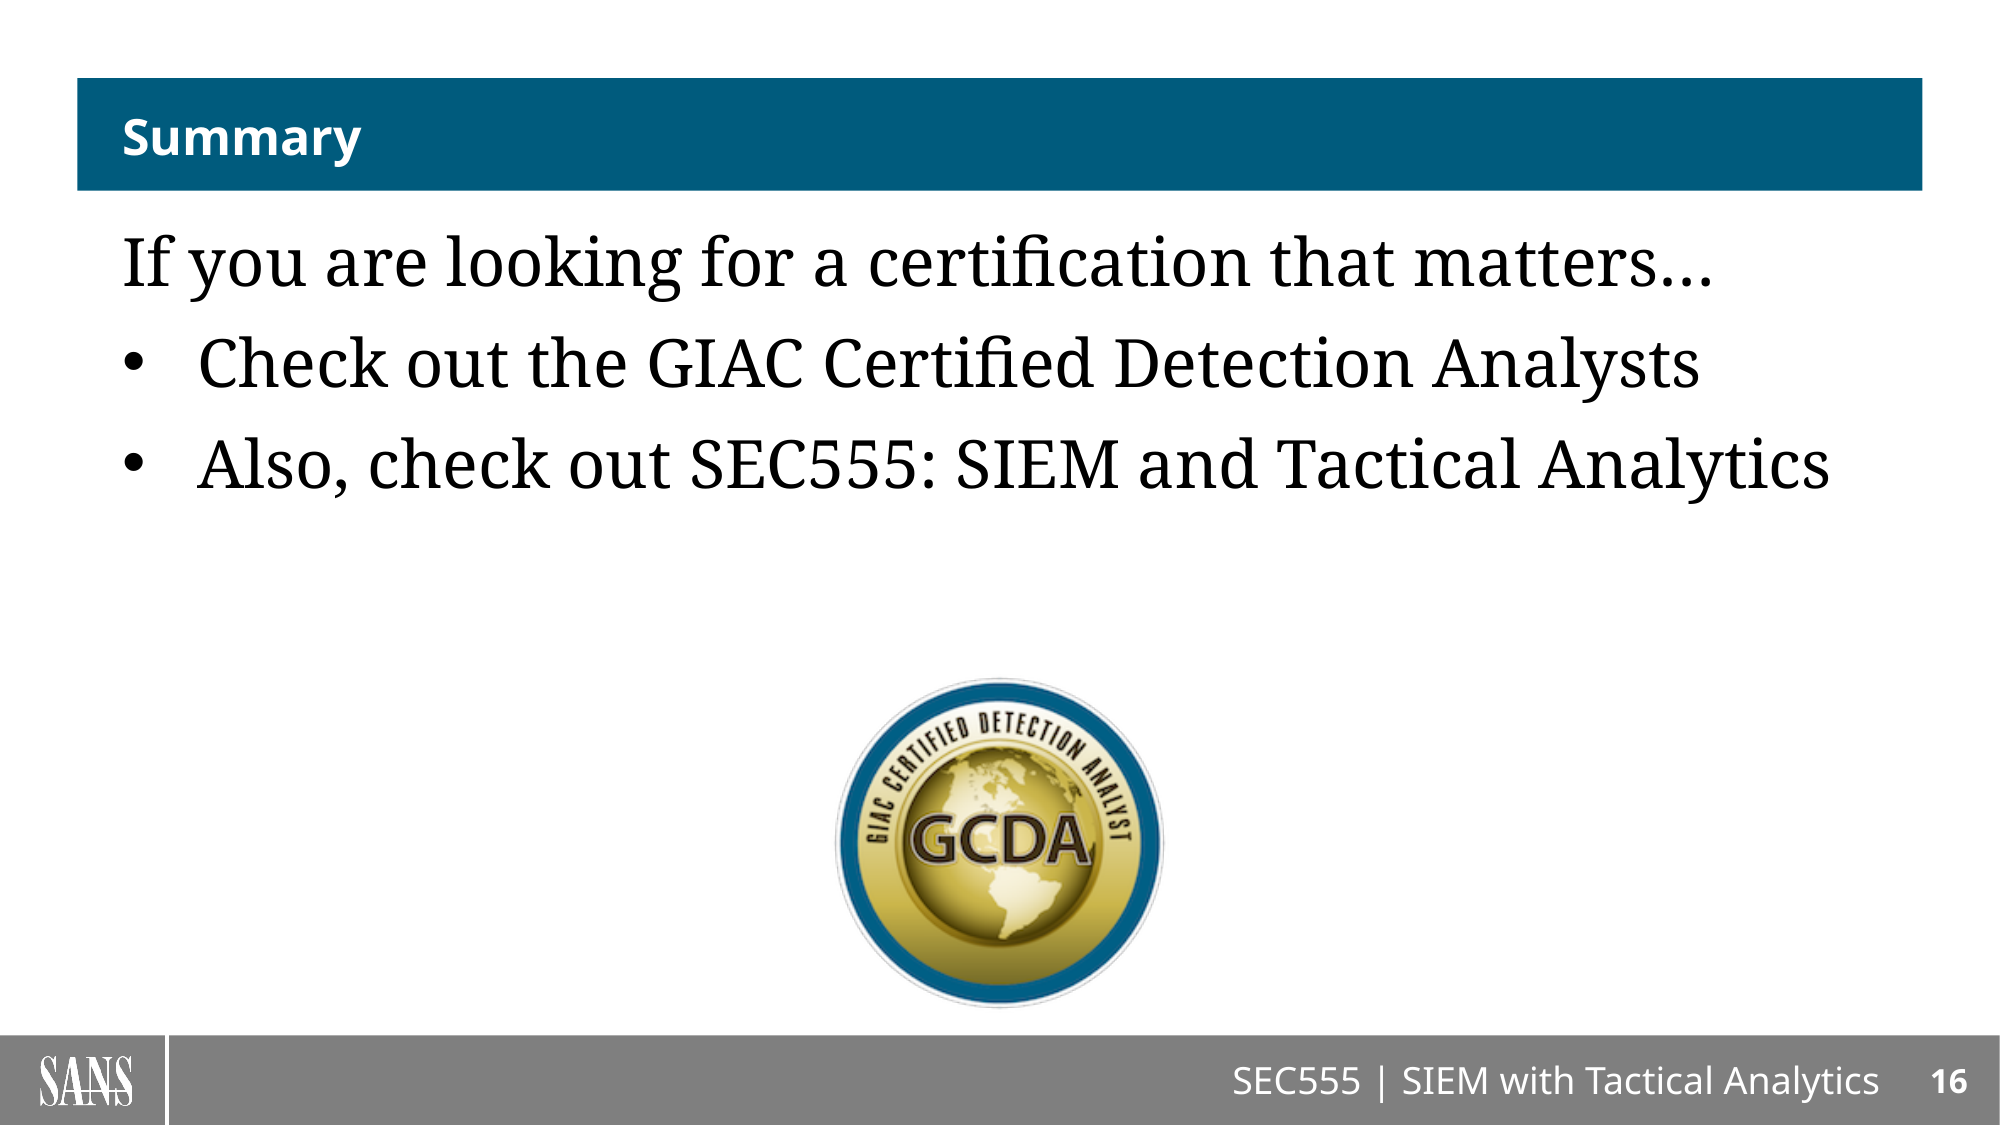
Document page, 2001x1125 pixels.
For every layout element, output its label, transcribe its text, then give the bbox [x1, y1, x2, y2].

picture [831, 674, 1169, 1013]
title Summary [107, 78, 1893, 191]
list If you are looking for a certification that matters… Check out the GIAC Certified Detection Analysts Also, check out SEC555: SIEM and Tactical Analytics [107, 212, 1893, 1013]
